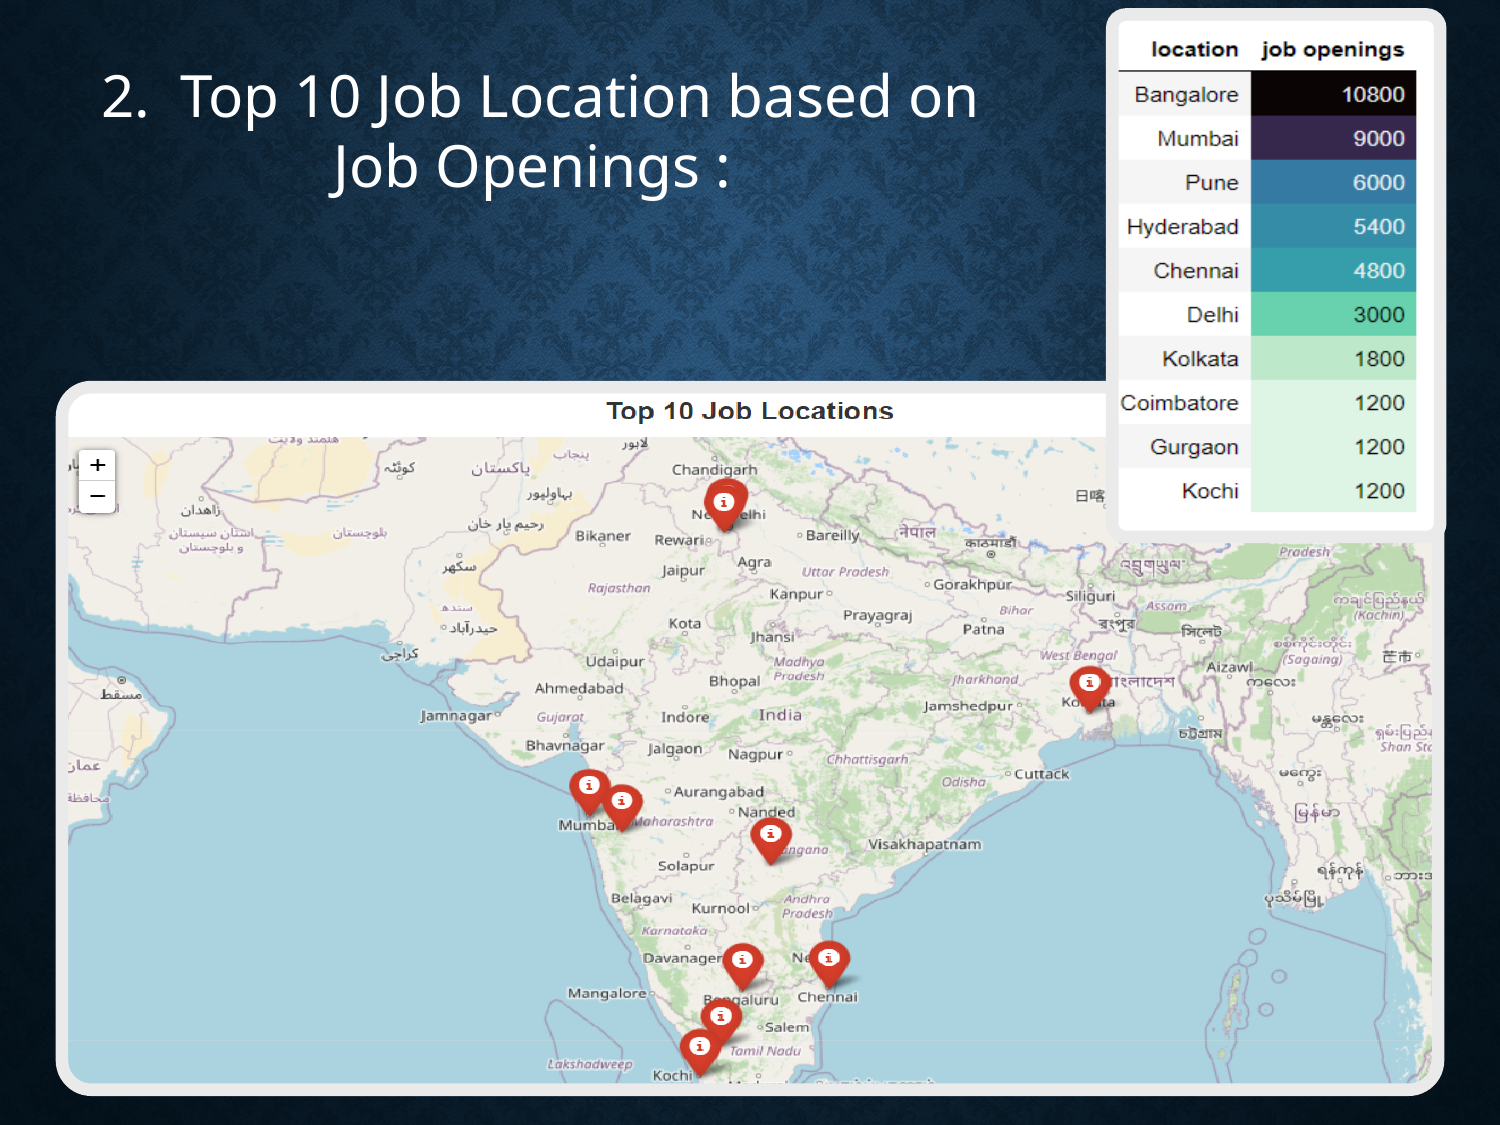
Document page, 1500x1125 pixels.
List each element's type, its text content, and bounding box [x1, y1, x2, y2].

picture [61, 13, 1441, 1091]
text_box 2. Top 10 Job Location based on Job Openings : [64, 51, 1017, 207]
